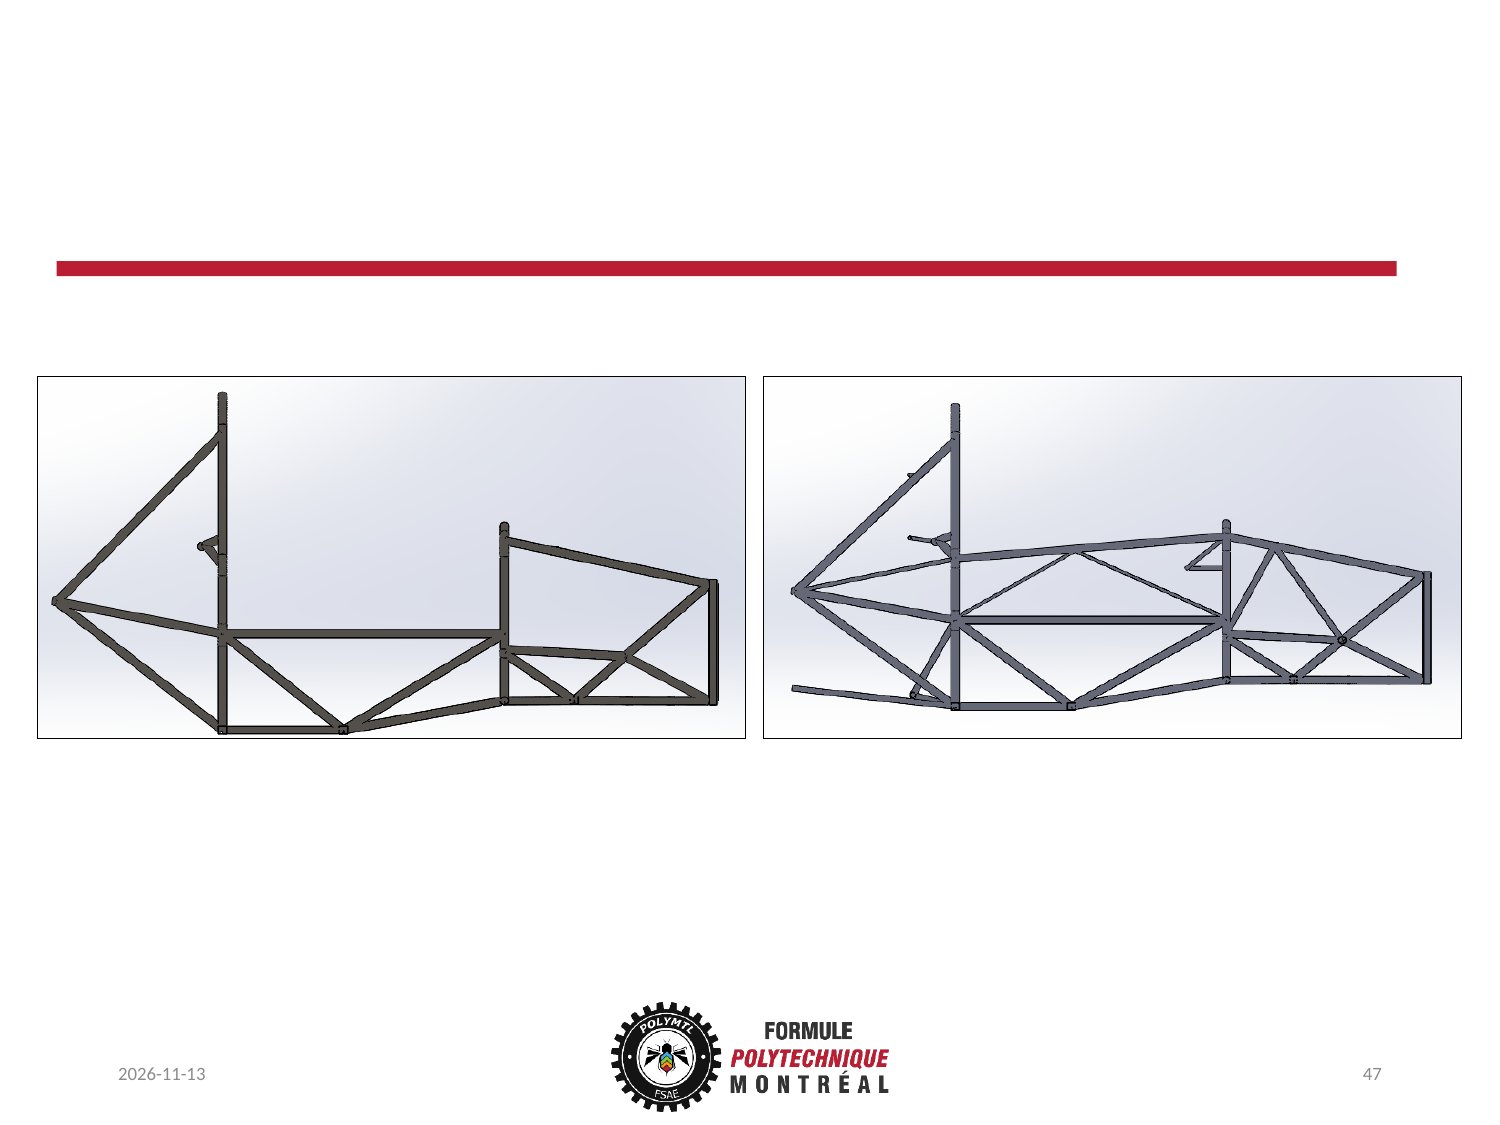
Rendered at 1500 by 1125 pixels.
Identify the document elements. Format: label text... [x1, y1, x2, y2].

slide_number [103, 1042, 441, 1103]
slide_number 47 [1059, 1042, 1397, 1103]
picture [611, 1002, 889, 1112]
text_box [37, 376, 1462, 739]
